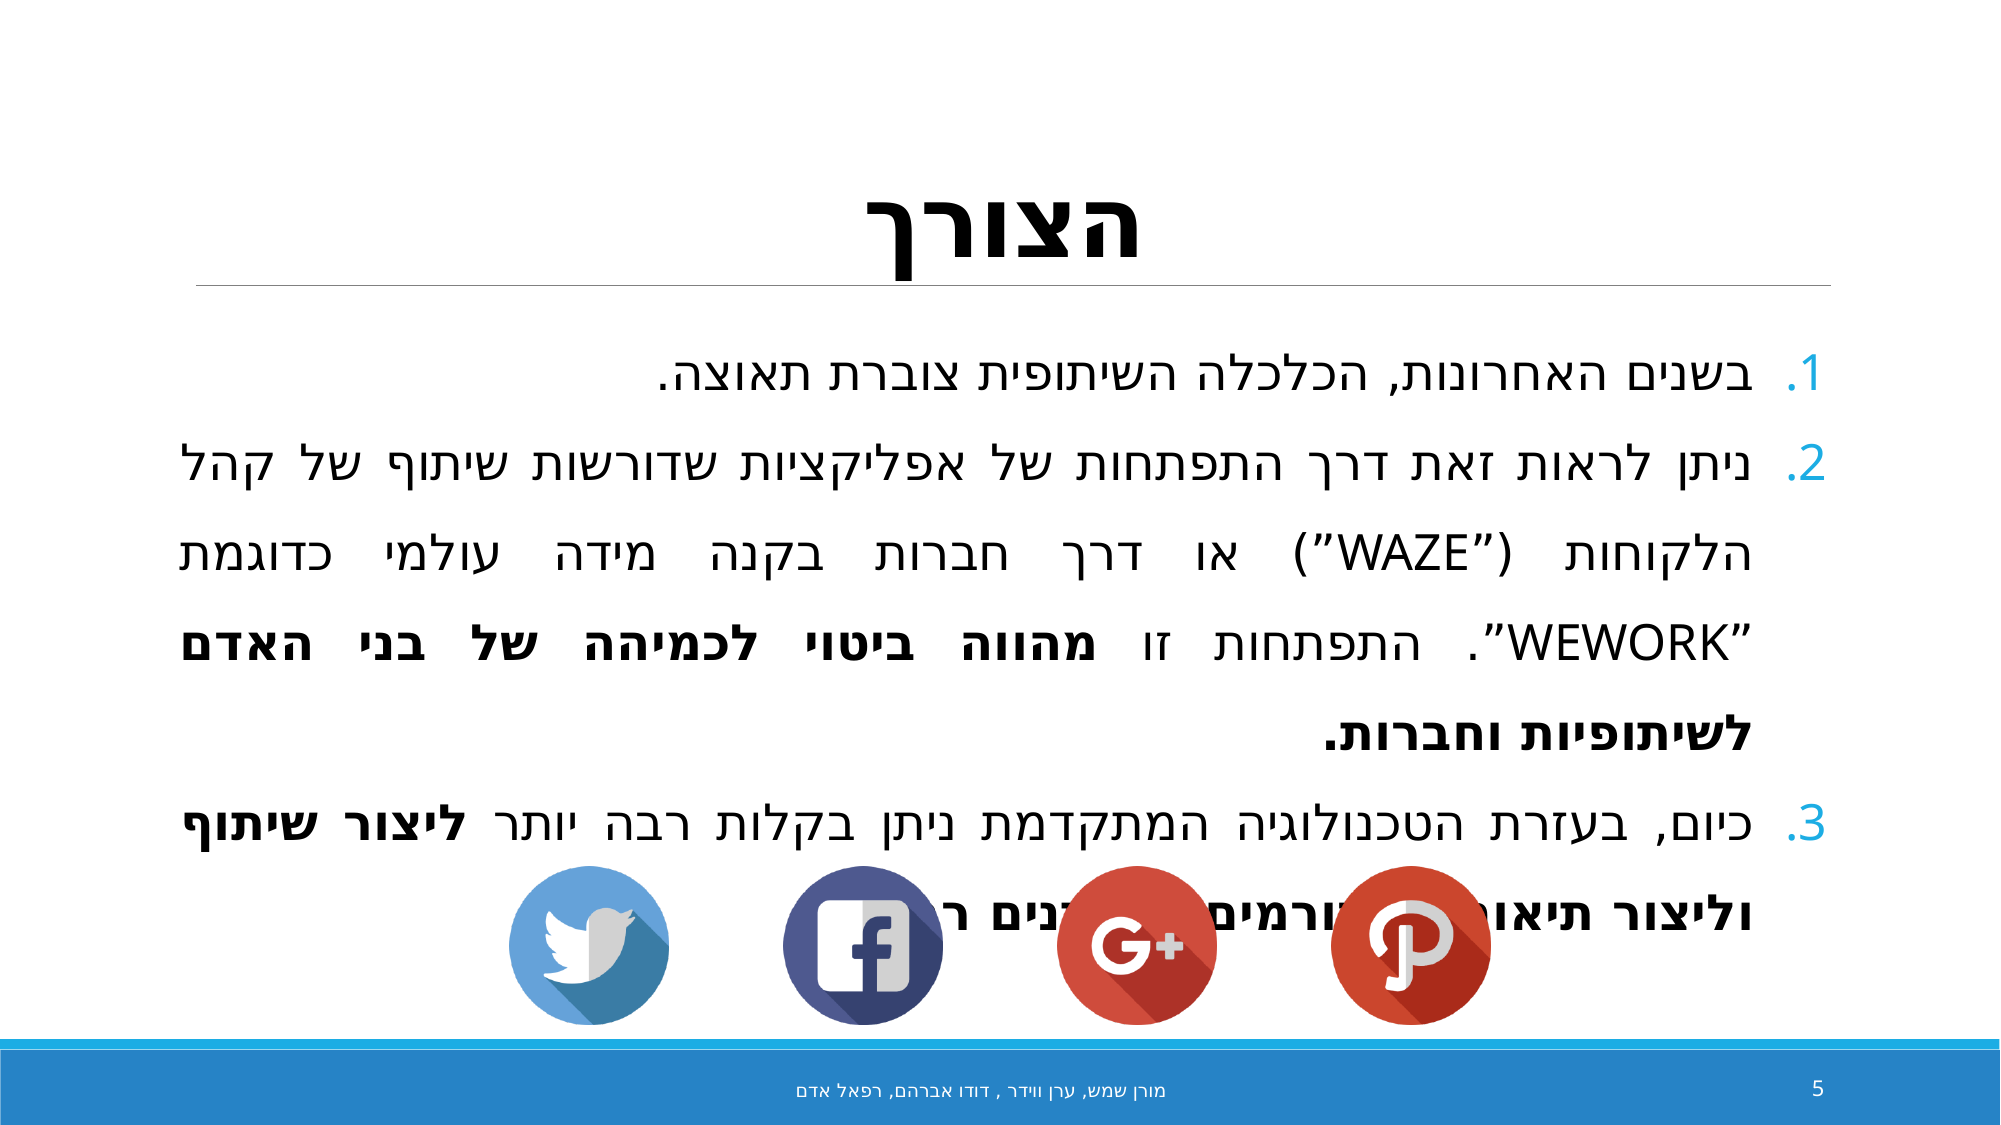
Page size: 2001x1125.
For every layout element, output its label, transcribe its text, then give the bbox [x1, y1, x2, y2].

list בשנים האחרונות, הכלכלה השיתופית צוברת תאוצה. ניתן לראות זאת דרך התפתחות של אפליקציות שדורשות שיתוף של קהל הלקוחות (”WAZE”) או דרך חברות בקנה מידה עולמי כדוגמת ”WEWORK”. התפתחות זו מהווה ביטוי לכמיהה של בני האדם לשיתופיות וחברות. כיום, בעזרת הטכנולוגיה המתקדמת ניתן בקלות רבה יותר ליצור שיתוף וליצור תיאום בין גורמים ומשתנים רבים. [180, 302, 1830, 885]
slide_number 5 [1624, 1059, 1840, 1120]
title הצורך [180, 47, 1830, 285]
footer מורן שמש, ערן ווידר , דודו אברהם, רפאל אדם [585, 1059, 1377, 1120]
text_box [509, 865, 1491, 1025]
